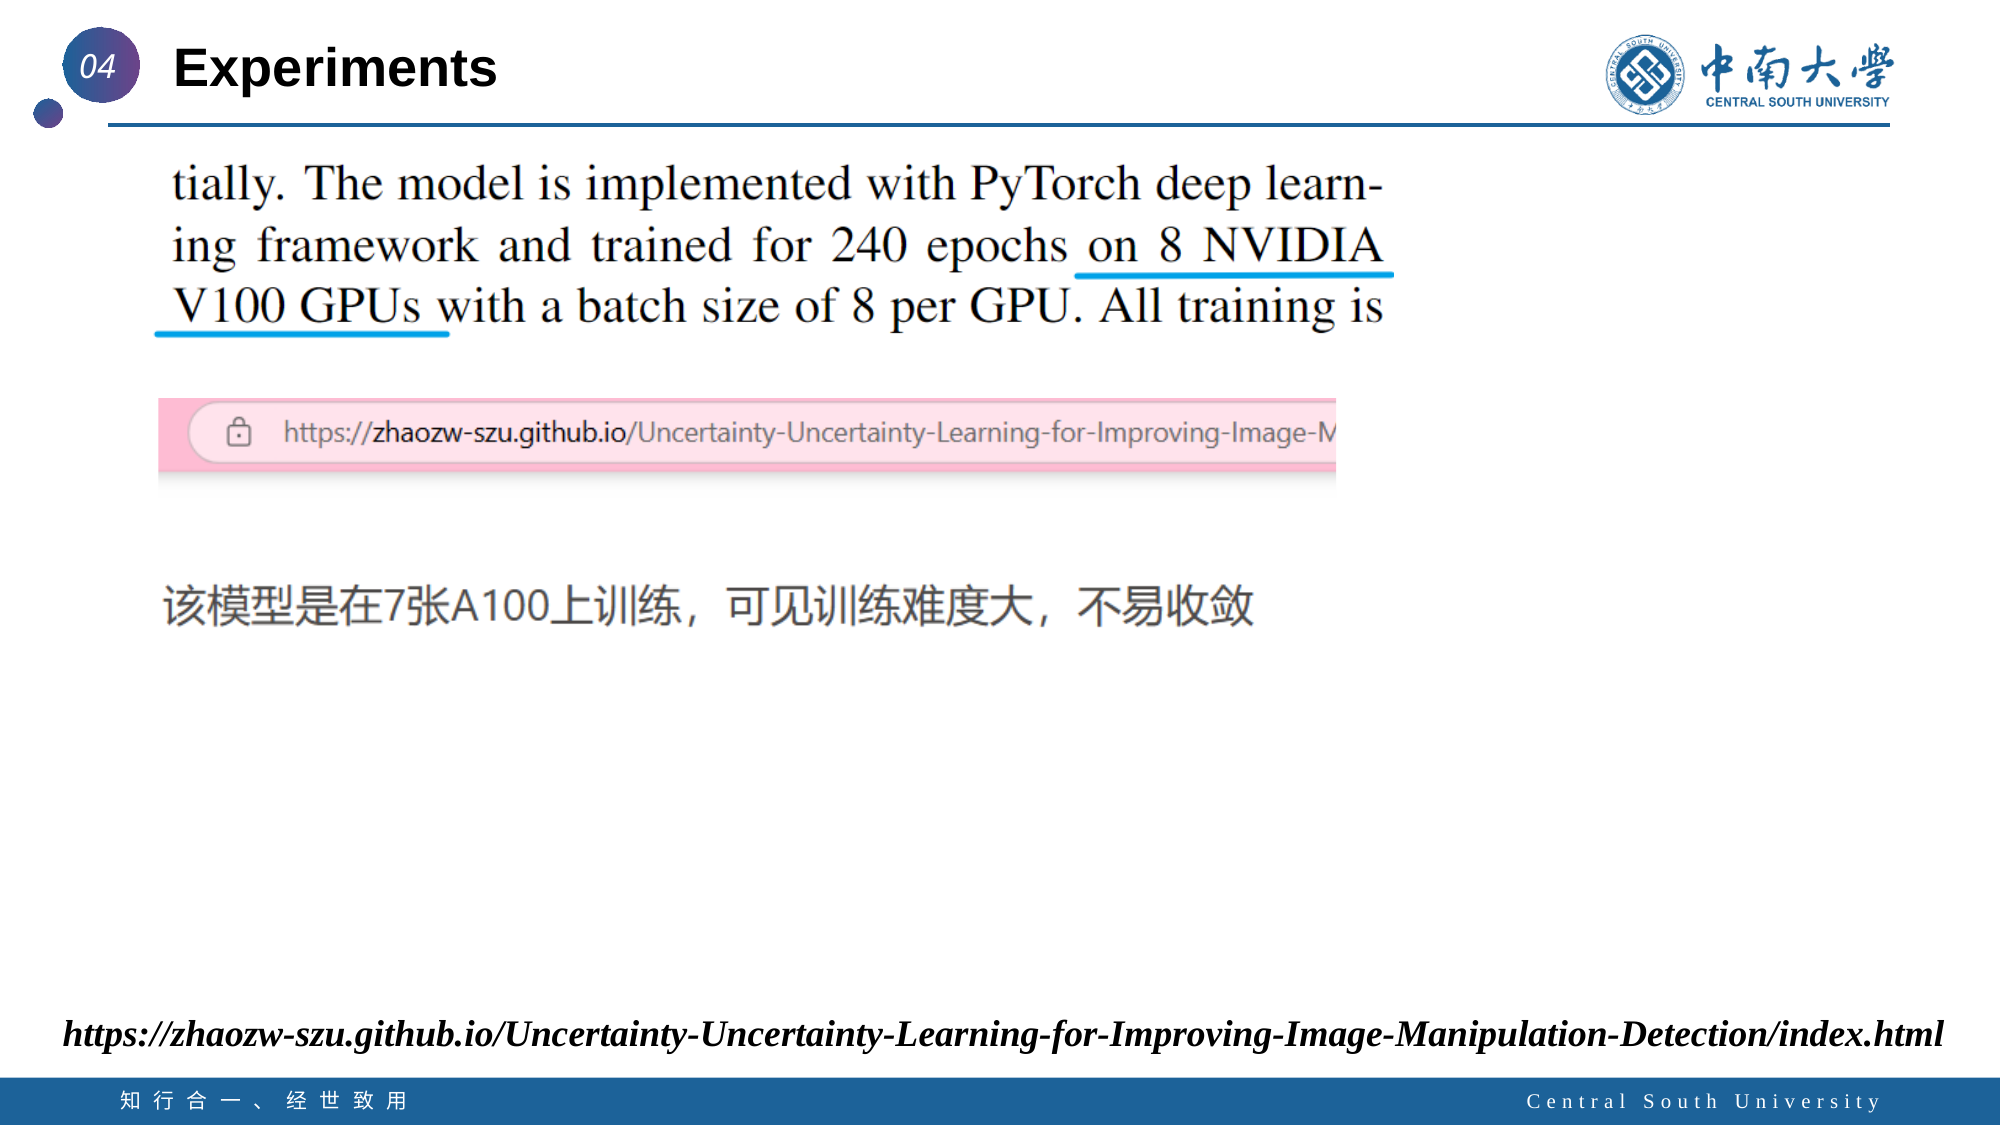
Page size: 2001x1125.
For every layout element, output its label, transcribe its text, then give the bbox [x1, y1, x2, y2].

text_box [33, 26, 153, 128]
picture [139, 150, 1394, 348]
text_box Experiments [173, 22, 1065, 106]
text_box Central South University [1511, 1080, 1894, 1120]
picture [158, 398, 1337, 646]
text_box 知行合一、经世致用 [105, 1080, 423, 1120]
picture [1595, 28, 1907, 121]
text_box [158, 0, 1050, 118]
text_box https://zhaozw-szu.github.io/Uncertainty-Uncertainty-Learning-for-Improving-Image-Manipulation-Detection/index.html [47, 1001, 2000, 1061]
text_box [0, 1077, 2000, 1125]
